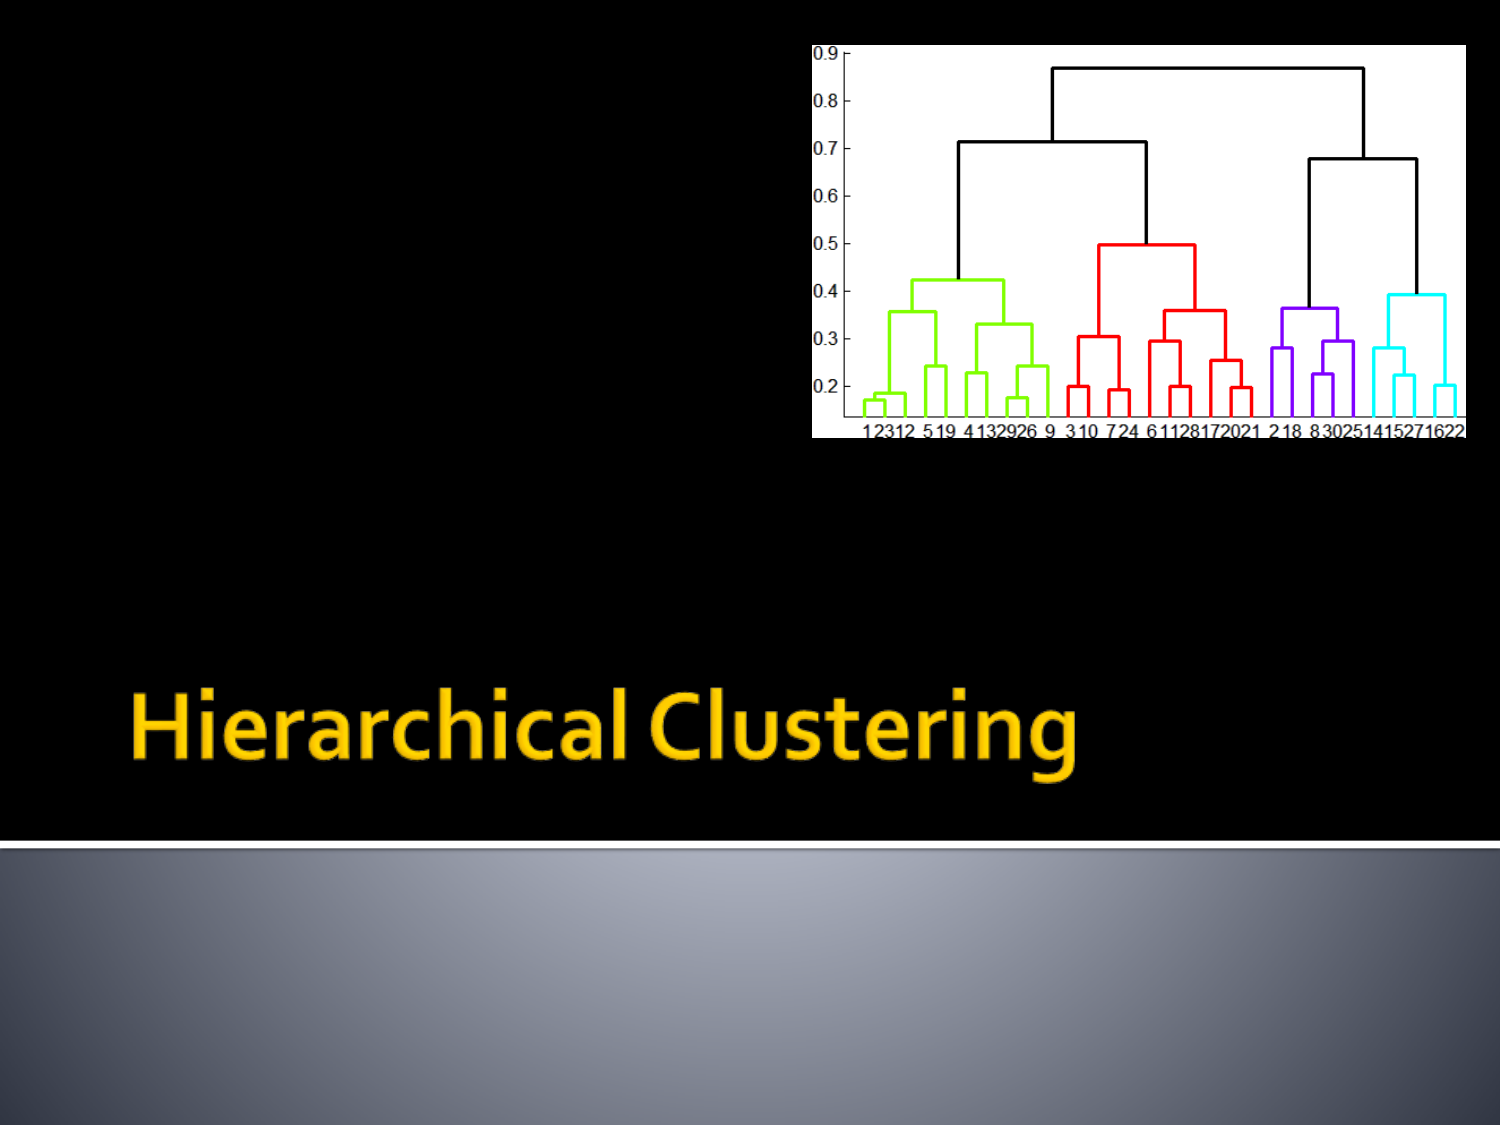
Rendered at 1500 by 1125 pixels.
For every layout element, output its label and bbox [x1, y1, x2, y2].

text_box [0, 0, 1500, 1125]
